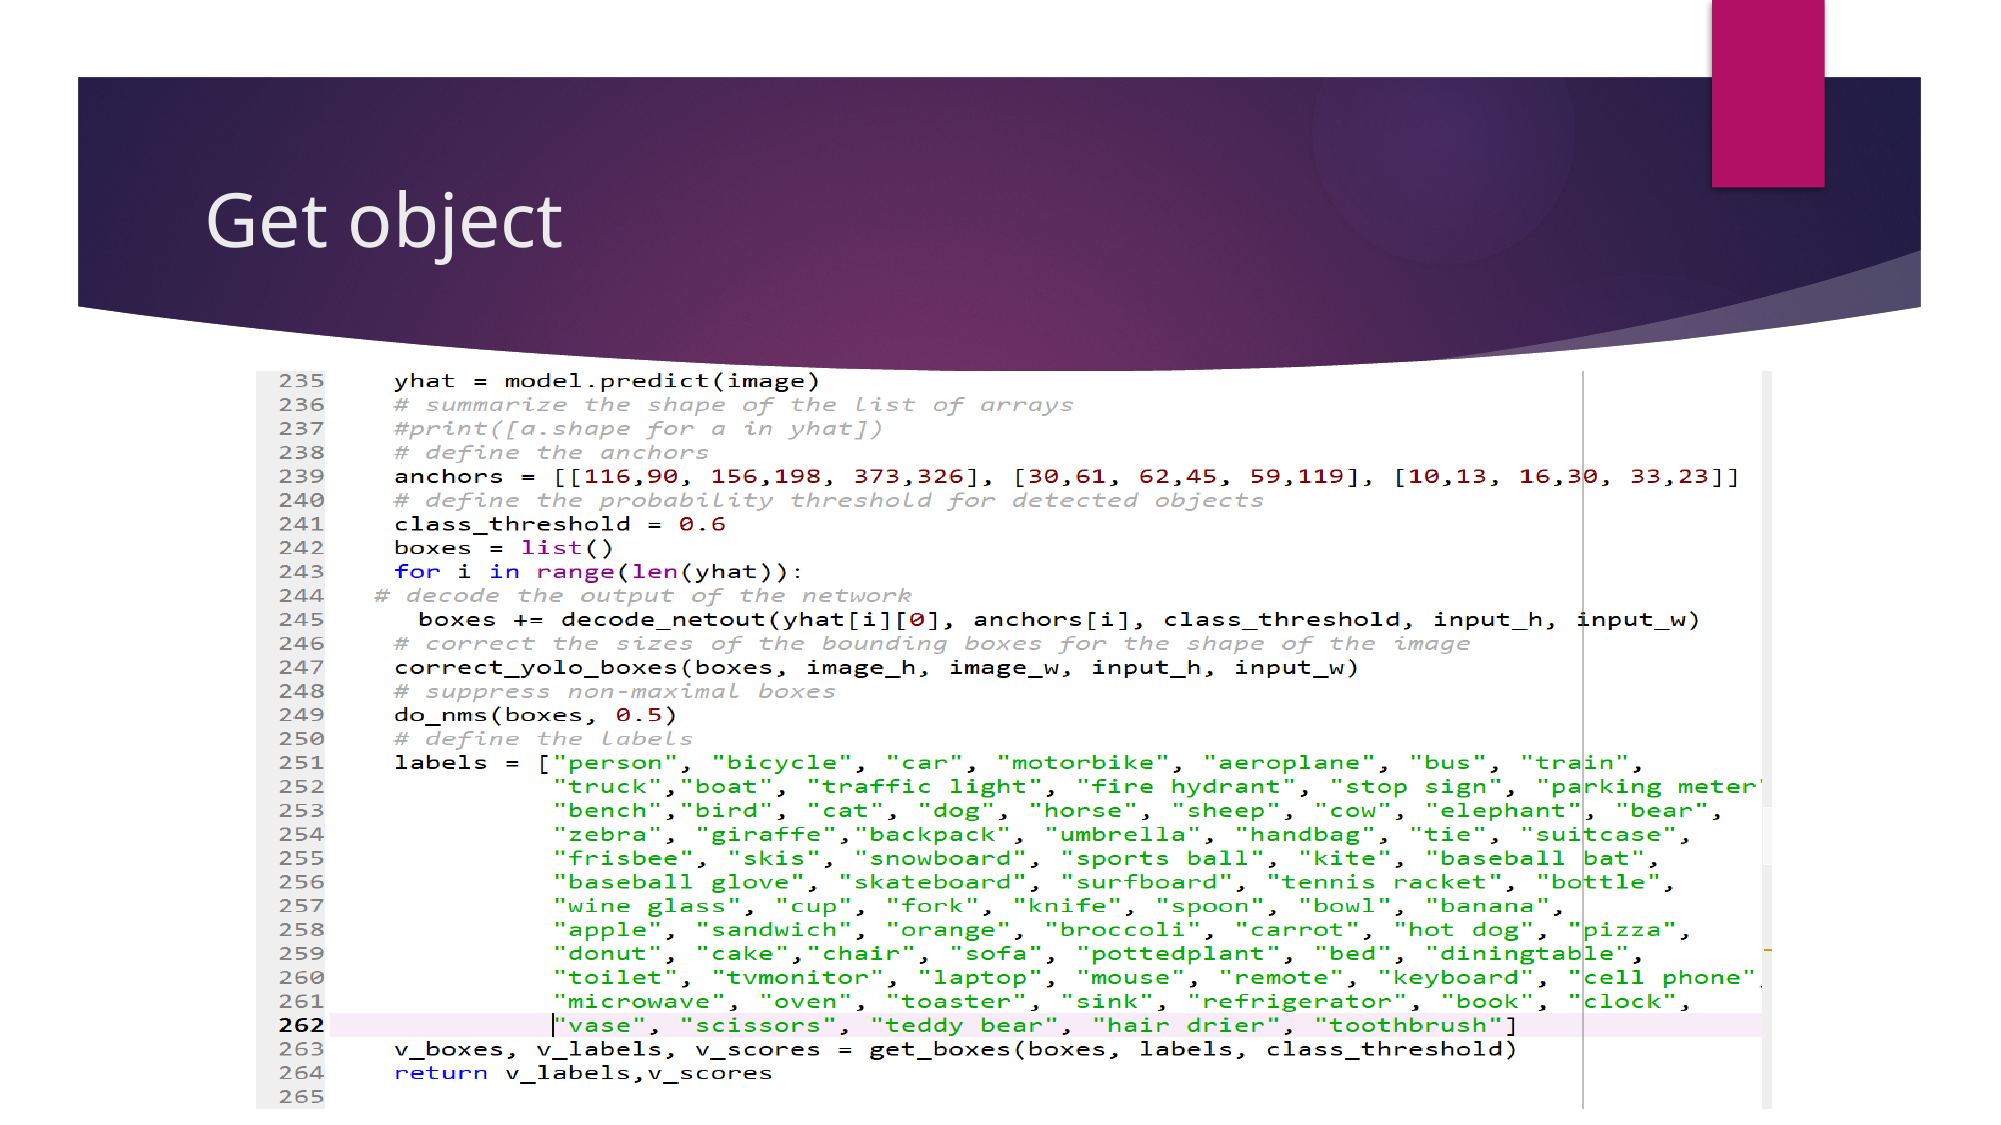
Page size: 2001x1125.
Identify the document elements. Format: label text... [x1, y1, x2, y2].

title Get object [189, 159, 1627, 276]
picture [256, 371, 1772, 1109]
